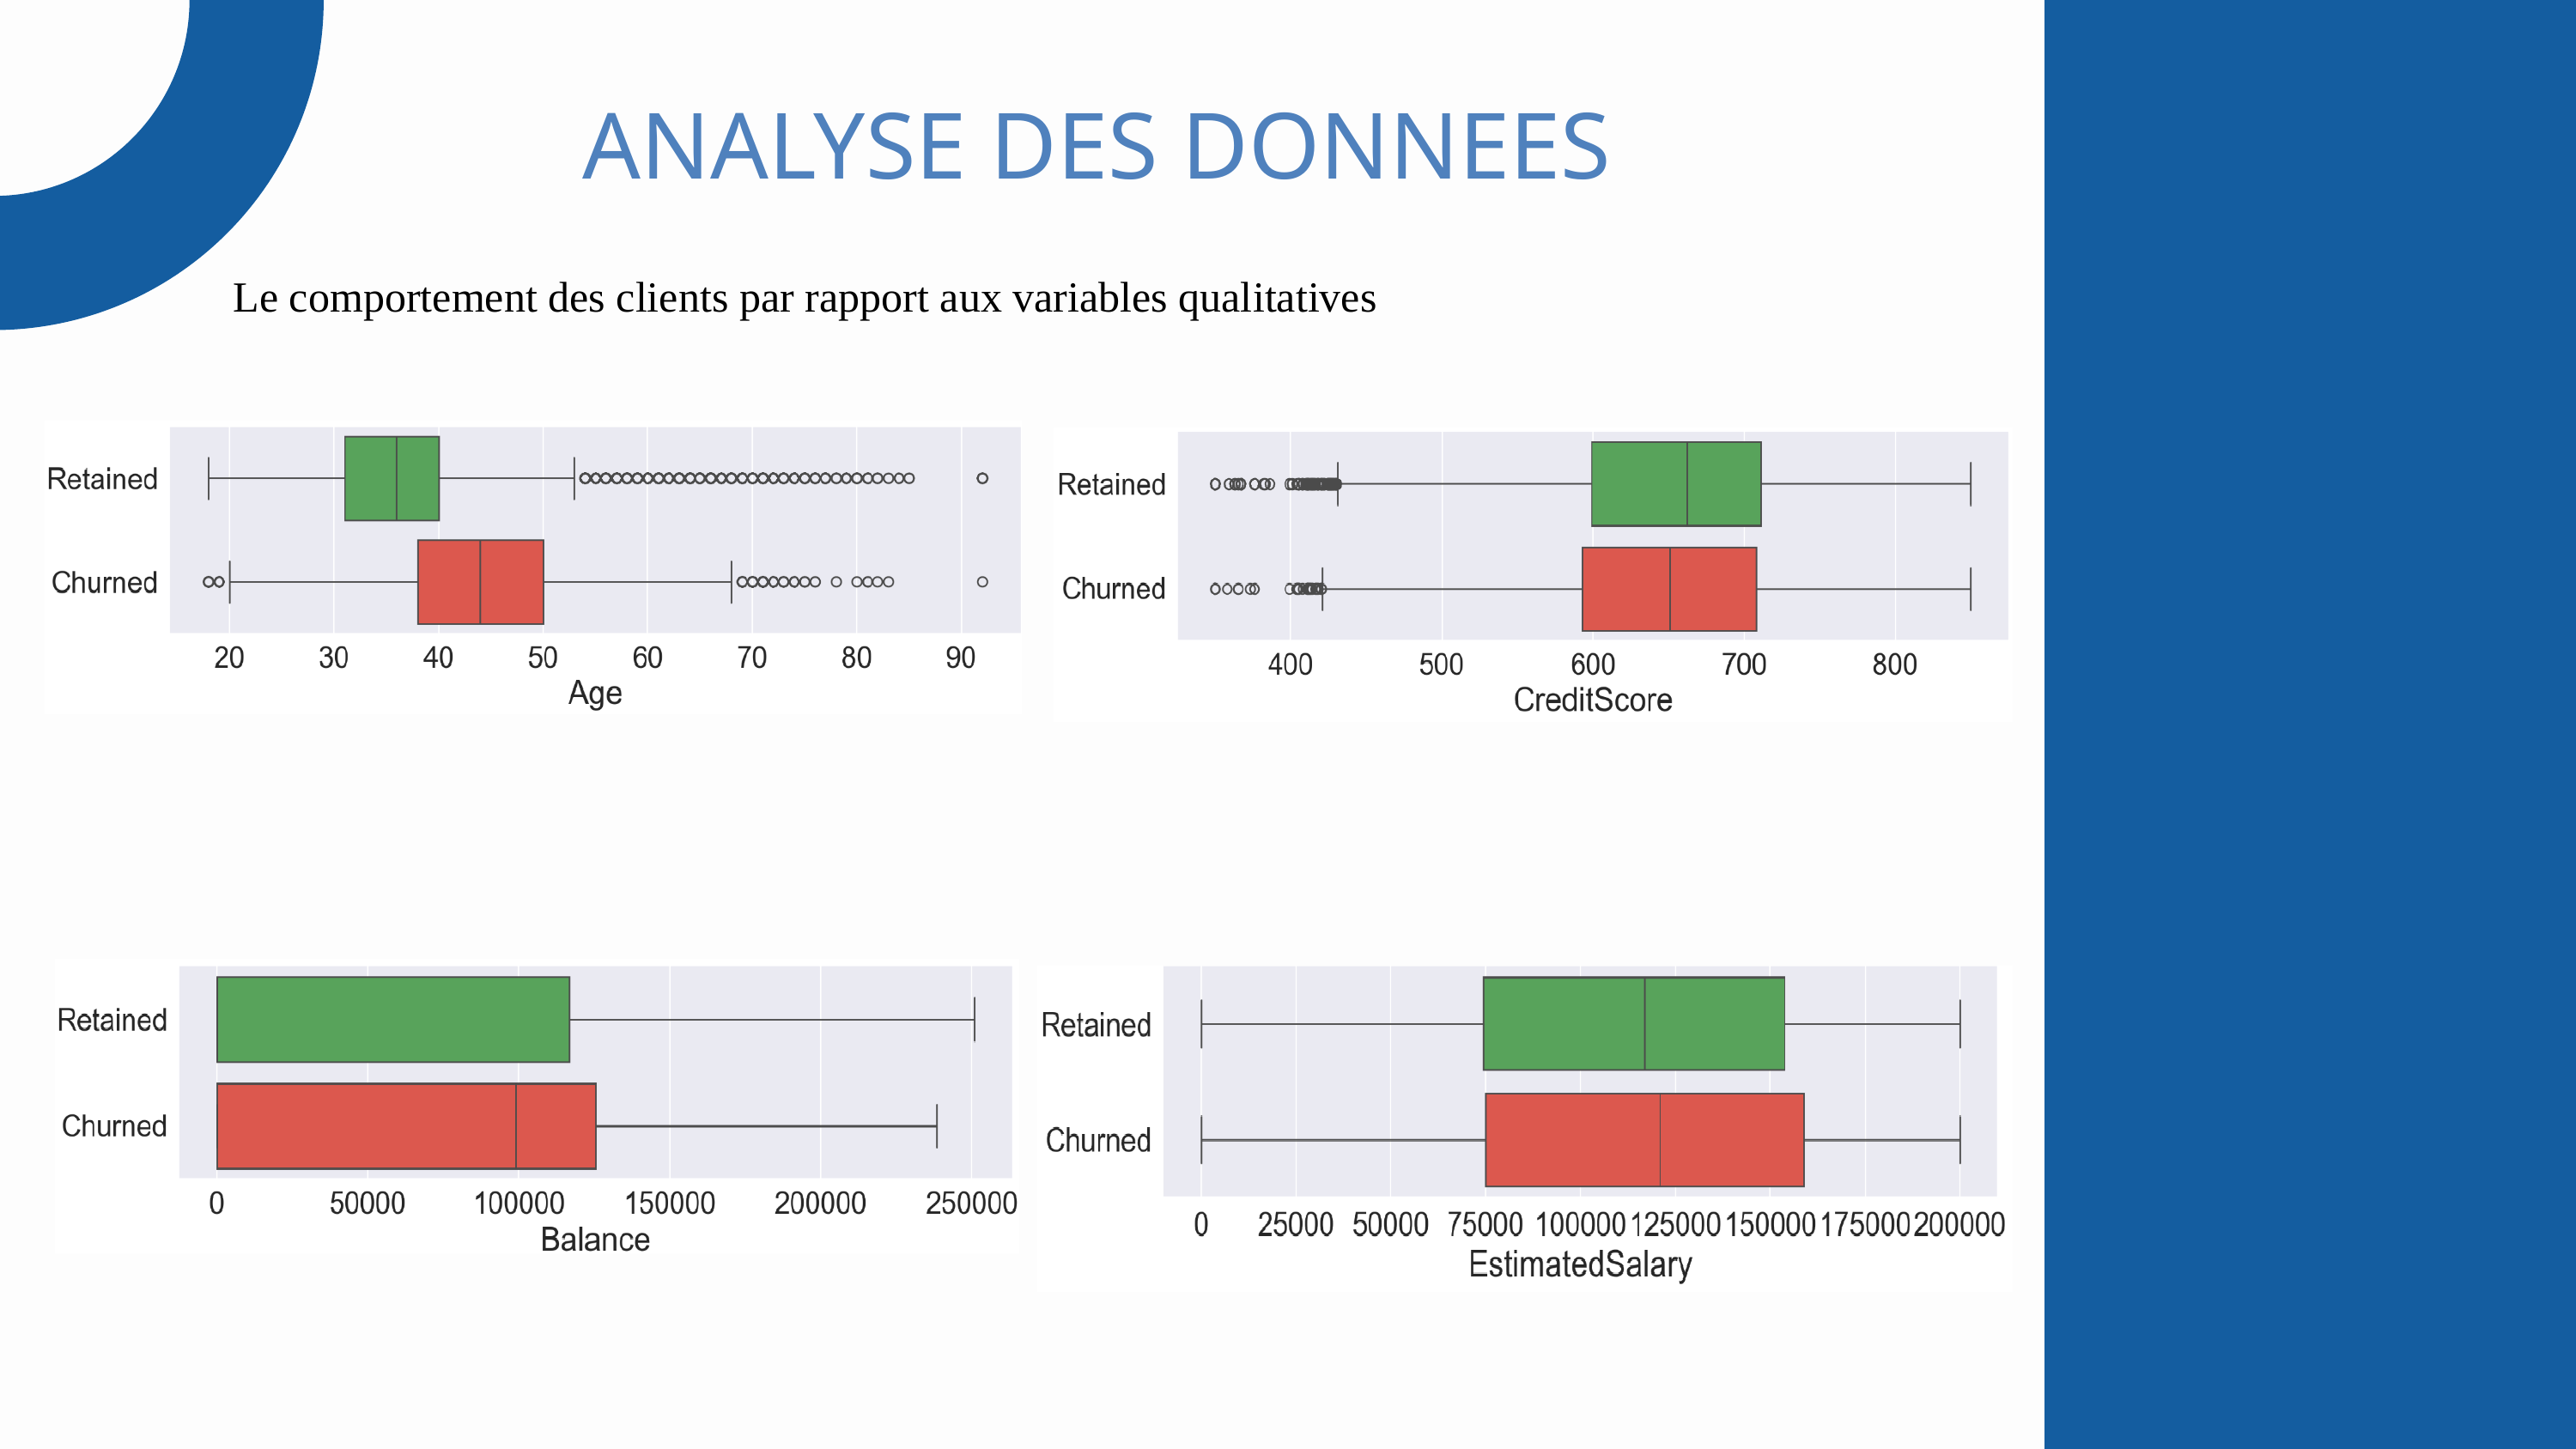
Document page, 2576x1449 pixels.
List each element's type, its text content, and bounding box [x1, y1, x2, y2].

picture [54, 959, 1020, 1253]
text_box ANALYSE DES DONNEES [477, 63, 1717, 204]
picture [44, 420, 1022, 715]
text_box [2044, 0, 2576, 1449]
text_box Le comportement des clients par rapport aux variables qualitatives [220, 263, 1391, 328]
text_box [0, 0, 258, 264]
picture [1054, 427, 2013, 722]
picture [1037, 966, 2013, 1293]
